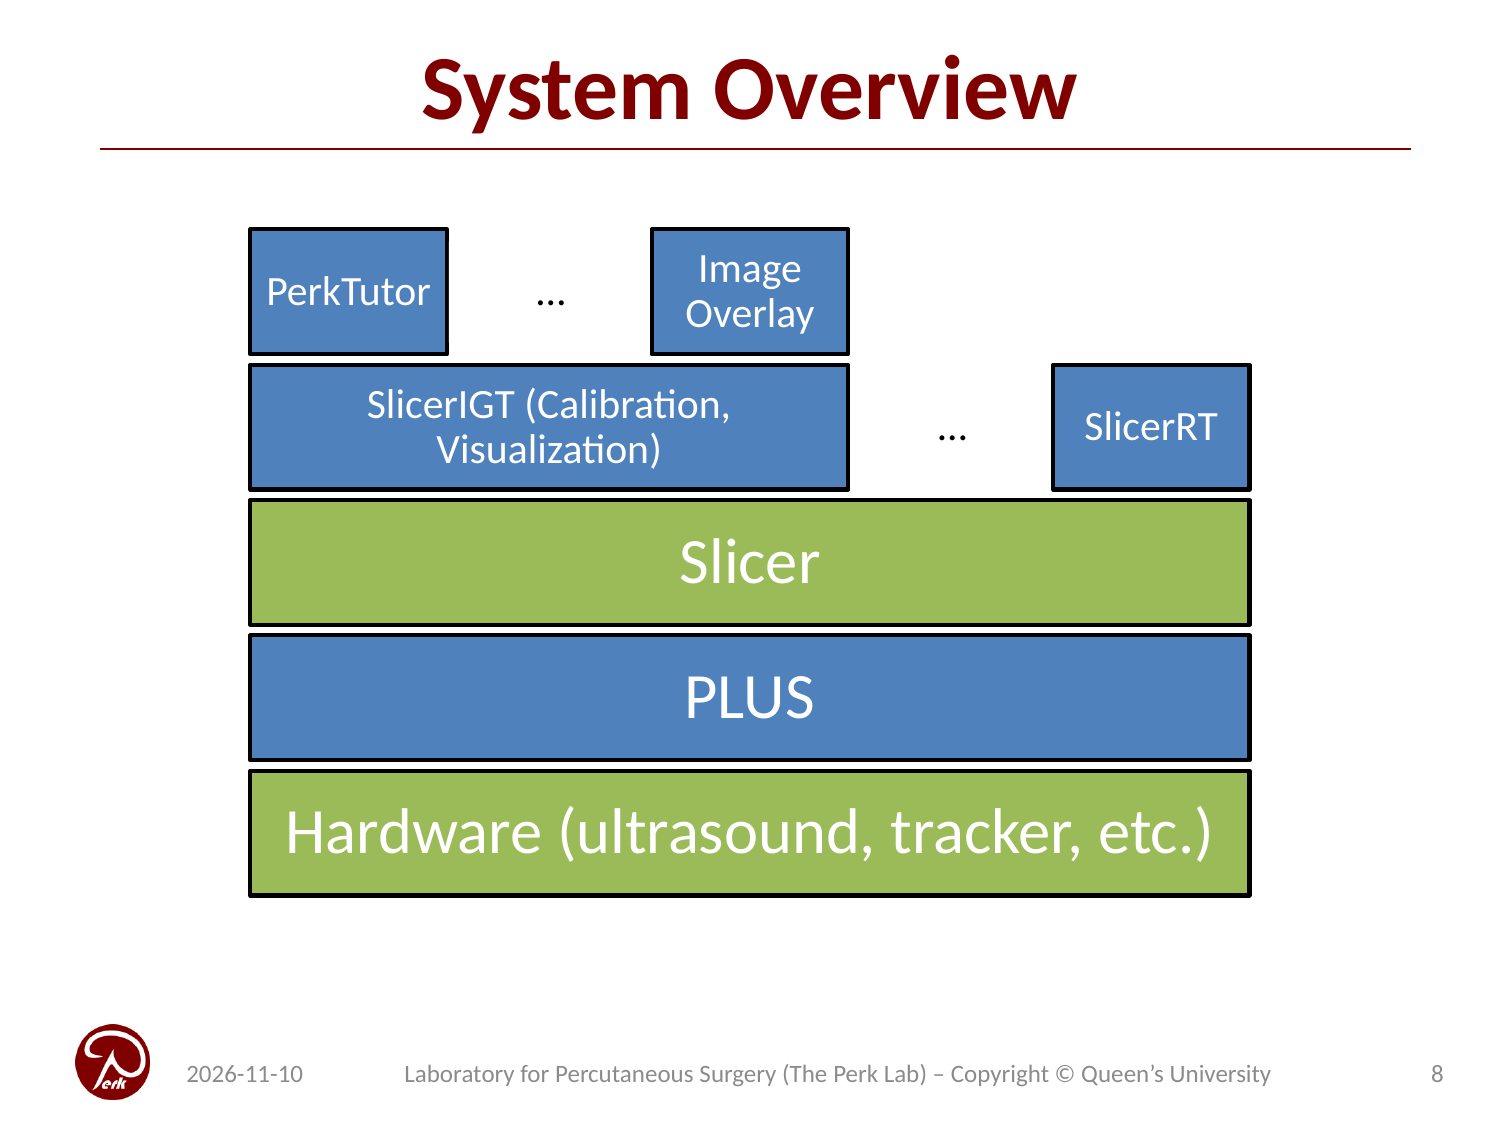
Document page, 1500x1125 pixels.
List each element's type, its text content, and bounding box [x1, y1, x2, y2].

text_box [249, 228, 1251, 897]
title System Overview [75, 7, 1425, 159]
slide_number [171, 1042, 325, 1103]
footer Laboratory for Percutaneous Surgery (The Perk Lab) – Copyright © Queen’s University [348, 1042, 1329, 1103]
picture [75, 1024, 150, 1100]
slide_number 8 [1352, 1042, 1459, 1103]
